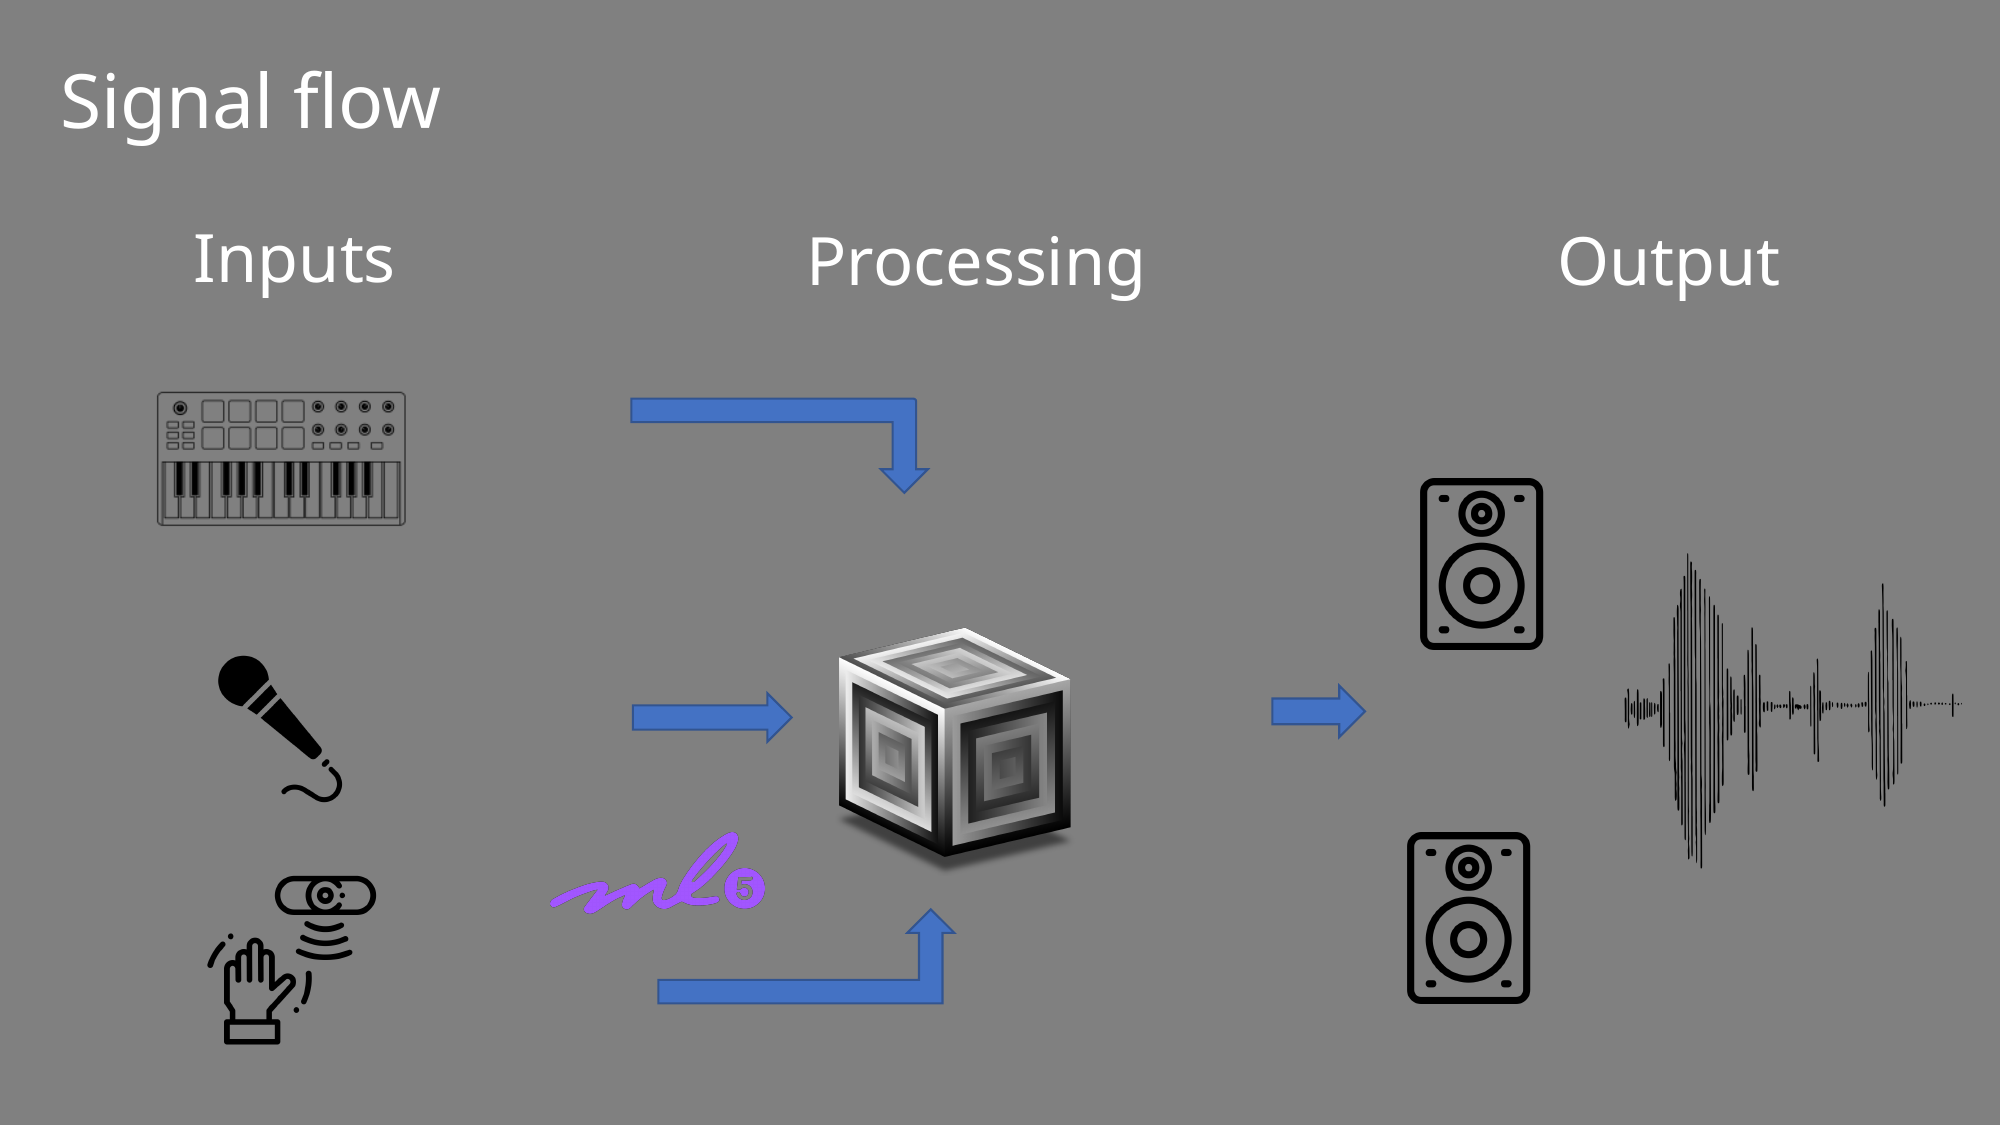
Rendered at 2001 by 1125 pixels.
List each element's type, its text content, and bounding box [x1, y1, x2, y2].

text_box Signal flow [45, 46, 955, 151]
text_box [631, 690, 794, 745]
text_box Inputs [179, 208, 431, 304]
picture [827, 621, 1082, 876]
text_box Processing [791, 211, 1333, 306]
text_box Output [1542, 211, 1826, 306]
picture [550, 832, 765, 915]
text_box [630, 397, 931, 495]
picture [179, 870, 404, 1079]
picture [152, 330, 411, 588]
picture [1361, 478, 2000, 1037]
text_box [1271, 683, 1367, 740]
picture [179, 648, 381, 850]
text_box [657, 907, 957, 1005]
